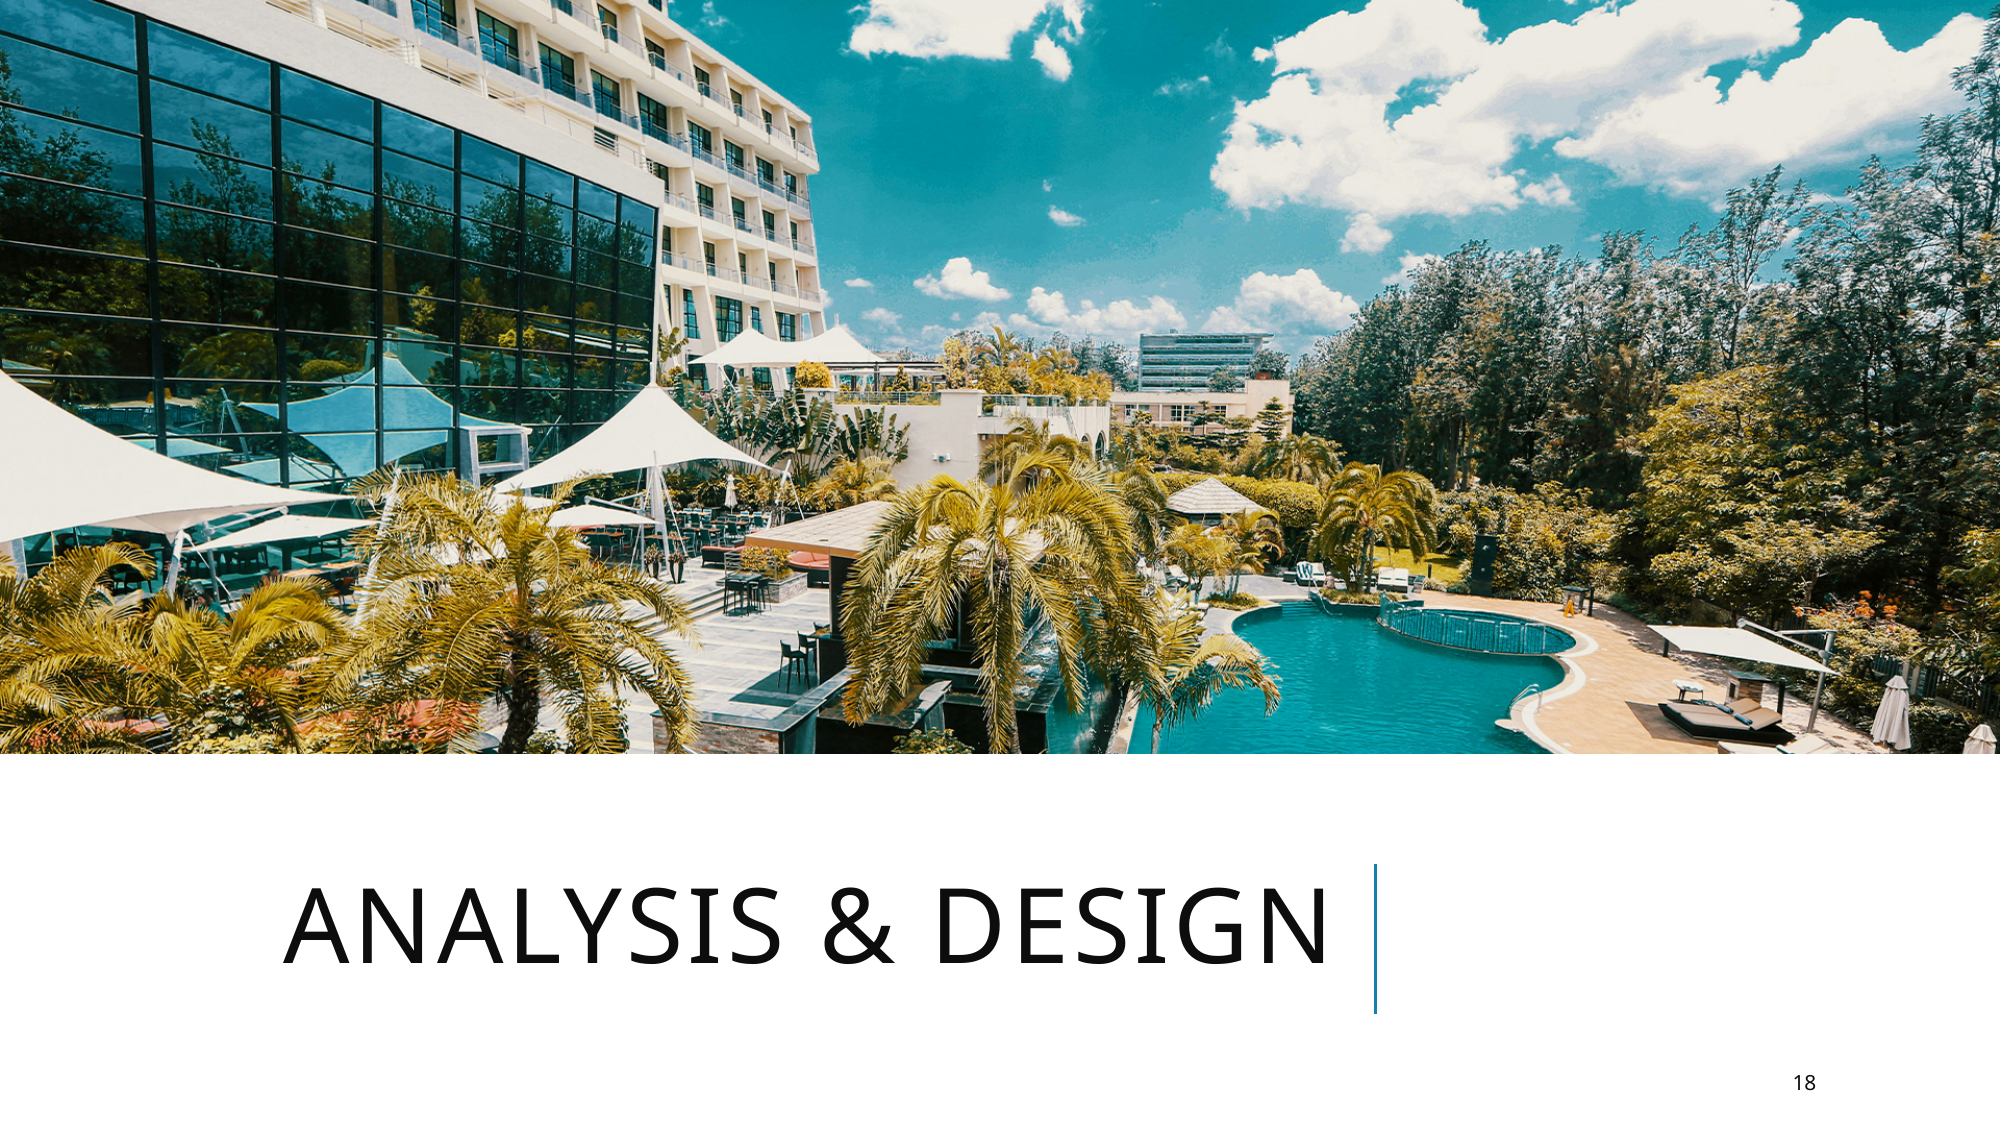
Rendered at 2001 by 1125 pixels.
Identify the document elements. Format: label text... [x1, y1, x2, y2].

picture [0, 0, 2000, 754]
slide_number 18 [1777, 1061, 1938, 1107]
title Analysis & Design [75, 813, 1350, 1054]
